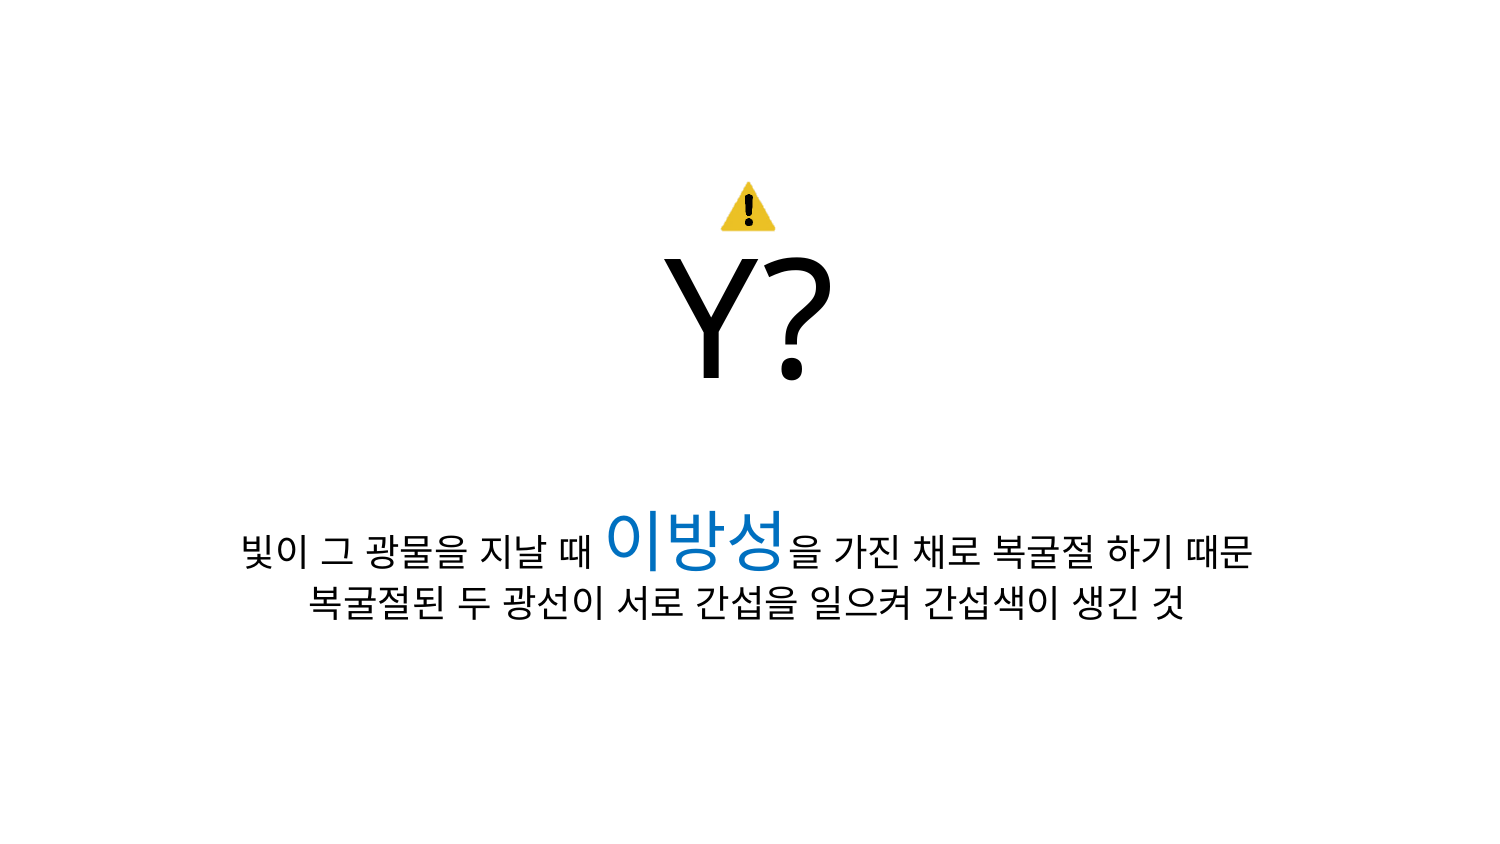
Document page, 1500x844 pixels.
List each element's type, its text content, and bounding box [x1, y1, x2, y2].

text_box 빛이 그 광물을 지날 때 이방성을 가진 채로 복굴절 하기 때문 복굴절된 두 광선이 서로 간섭을 일으켜 간섭색이 생긴 것 [225, 492, 1270, 633]
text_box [616, 168, 883, 422]
